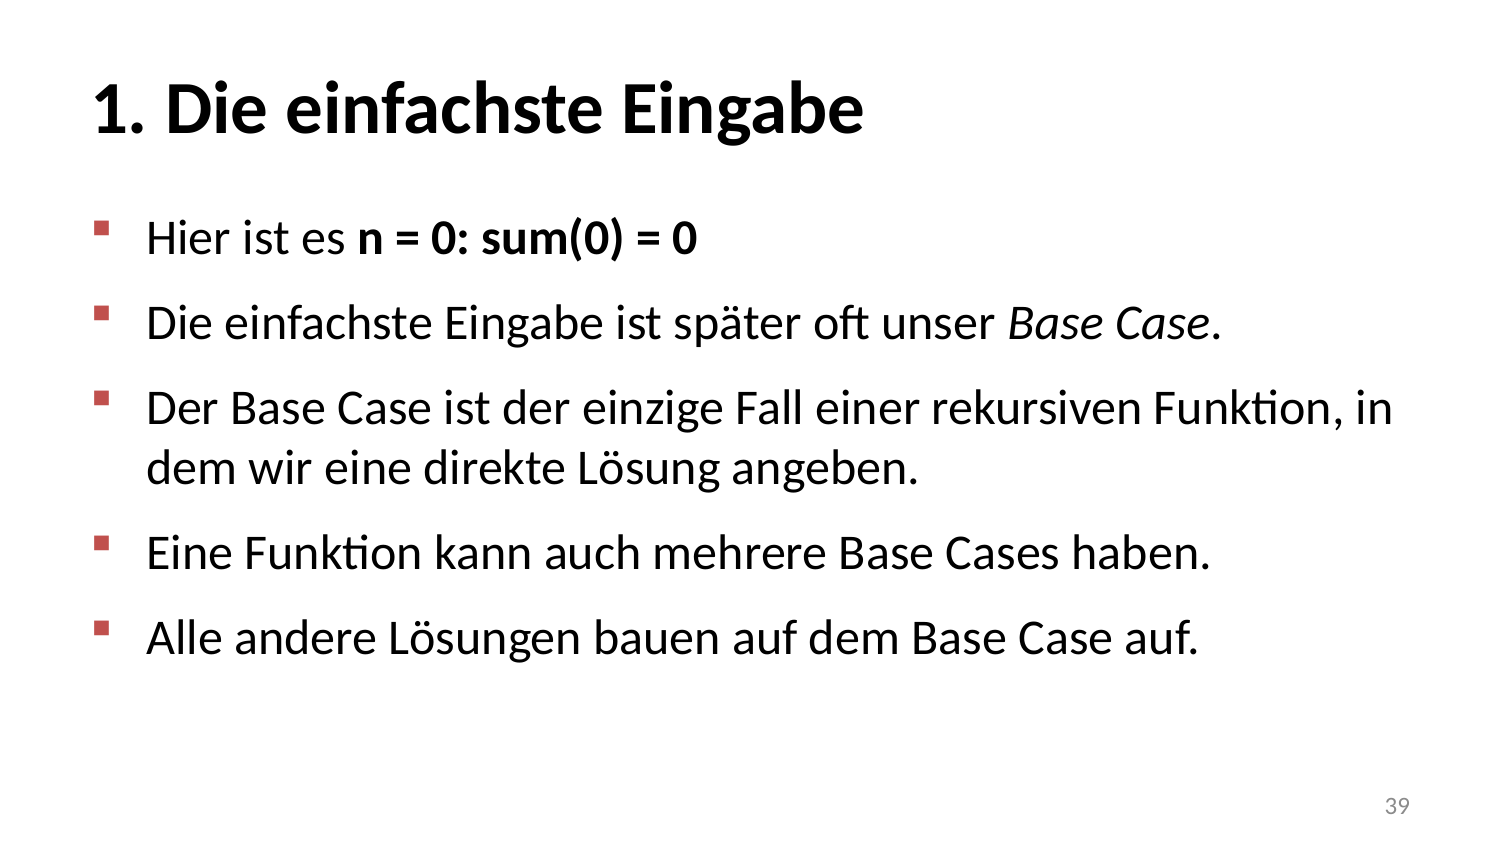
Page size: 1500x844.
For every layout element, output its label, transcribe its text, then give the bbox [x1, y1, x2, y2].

slide_number 39 [1074, 782, 1425, 827]
title 1. Die einfachste Eingabe [75, 33, 1425, 175]
list Hier ist es n = 0: sum(0) = 0 Die einfachste Eingabe ist später oft unser Base Case. Der Base Case ist der einzige Fall einer rekursiven Funktion, in dem wir eine direkte Lösung angeben. Eine Funktion kann auch mehrere Base Cases haben. Alle andere Lösungen bauen auf dem Base Case auf. [75, 196, 1425, 754]
